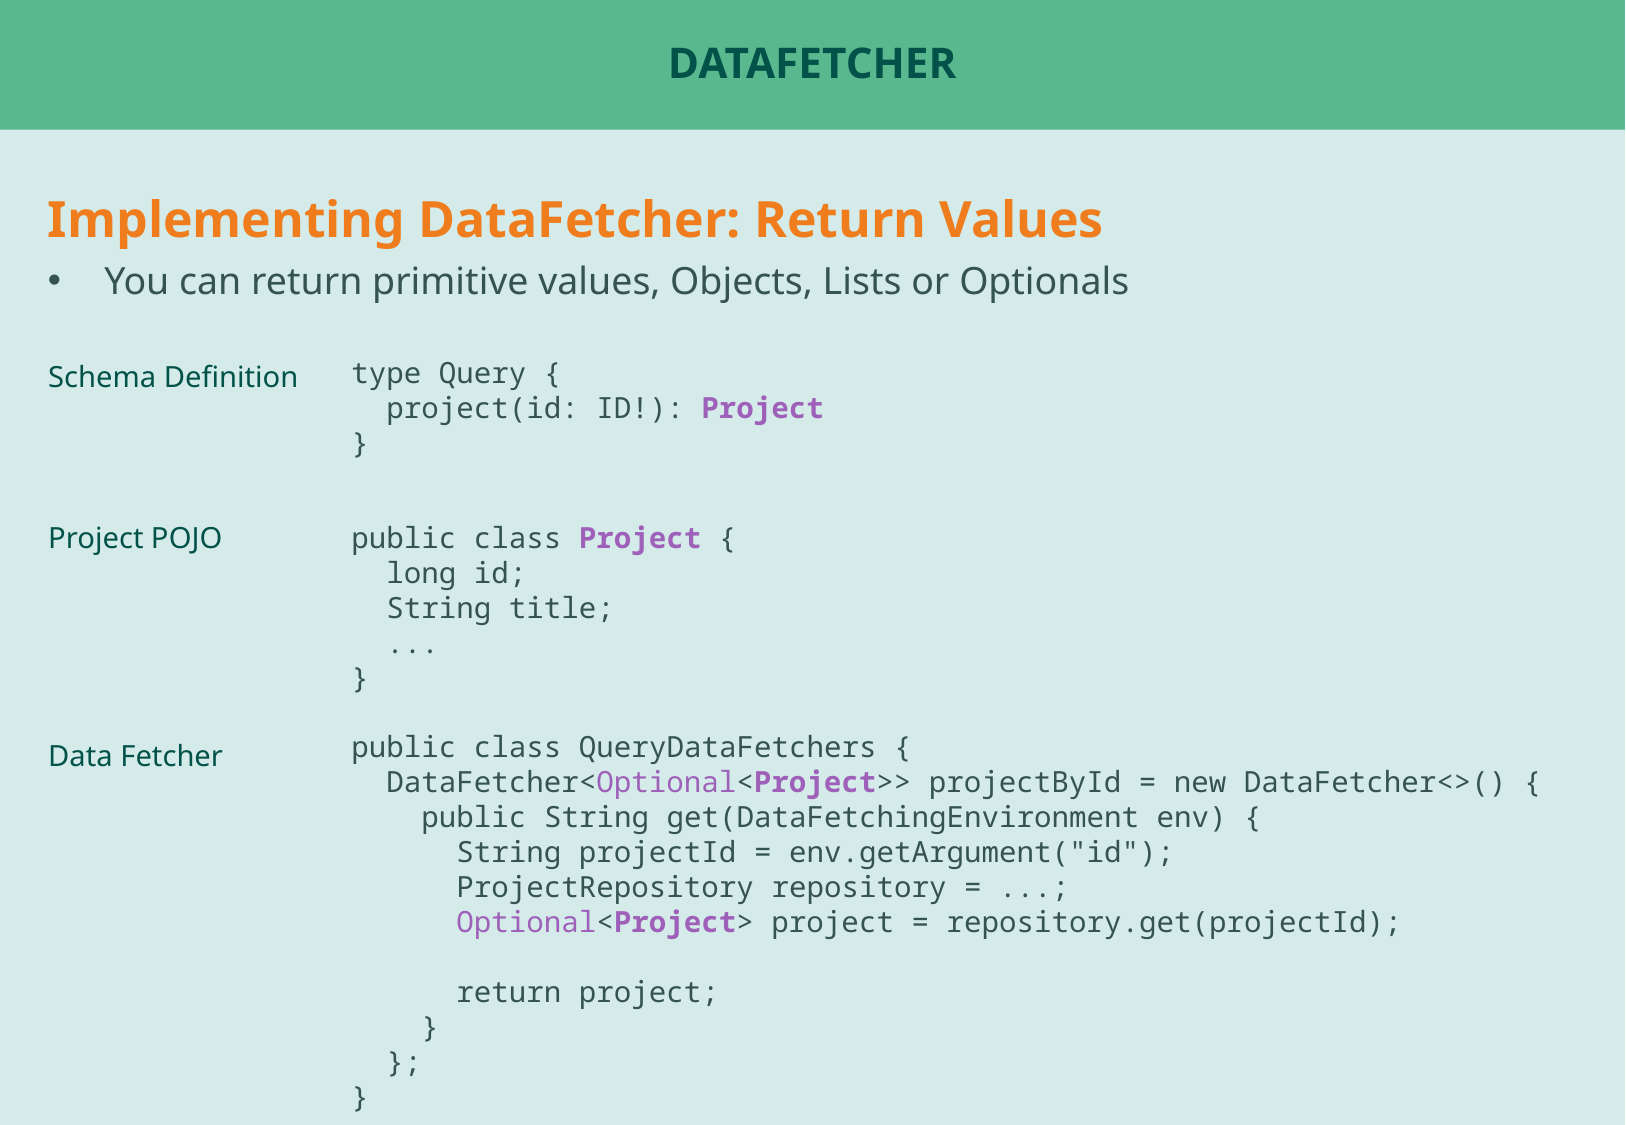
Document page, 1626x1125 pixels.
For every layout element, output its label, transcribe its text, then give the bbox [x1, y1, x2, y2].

text_box Schema Definition [33, 350, 434, 401]
text_box public class Project { long id; String title; ... } [336, 511, 1435, 737]
text_box public class QueryDataFetchers { DataFetcher<Optional<Project>> projectById = new DataFetcher<>() { public String get(DataFetchingEnvironment env) { String projectId = env.getArgument("id"); ProjectRepository repository = ...; Optional<Project> project = repository.get(projectId); return project; } }; } [336, 721, 1625, 1121]
title DataFetcher [0, 0, 1625, 130]
text_box Data Fetcher [33, 729, 434, 780]
text_box type Query { project(id: ID!): Project } [336, 347, 960, 467]
text_box Project POJO [33, 511, 434, 562]
text_box Implementing DataFetcher: Return Values You can return primitive values, Objects, Lists or Optionals [33, 168, 1573, 363]
